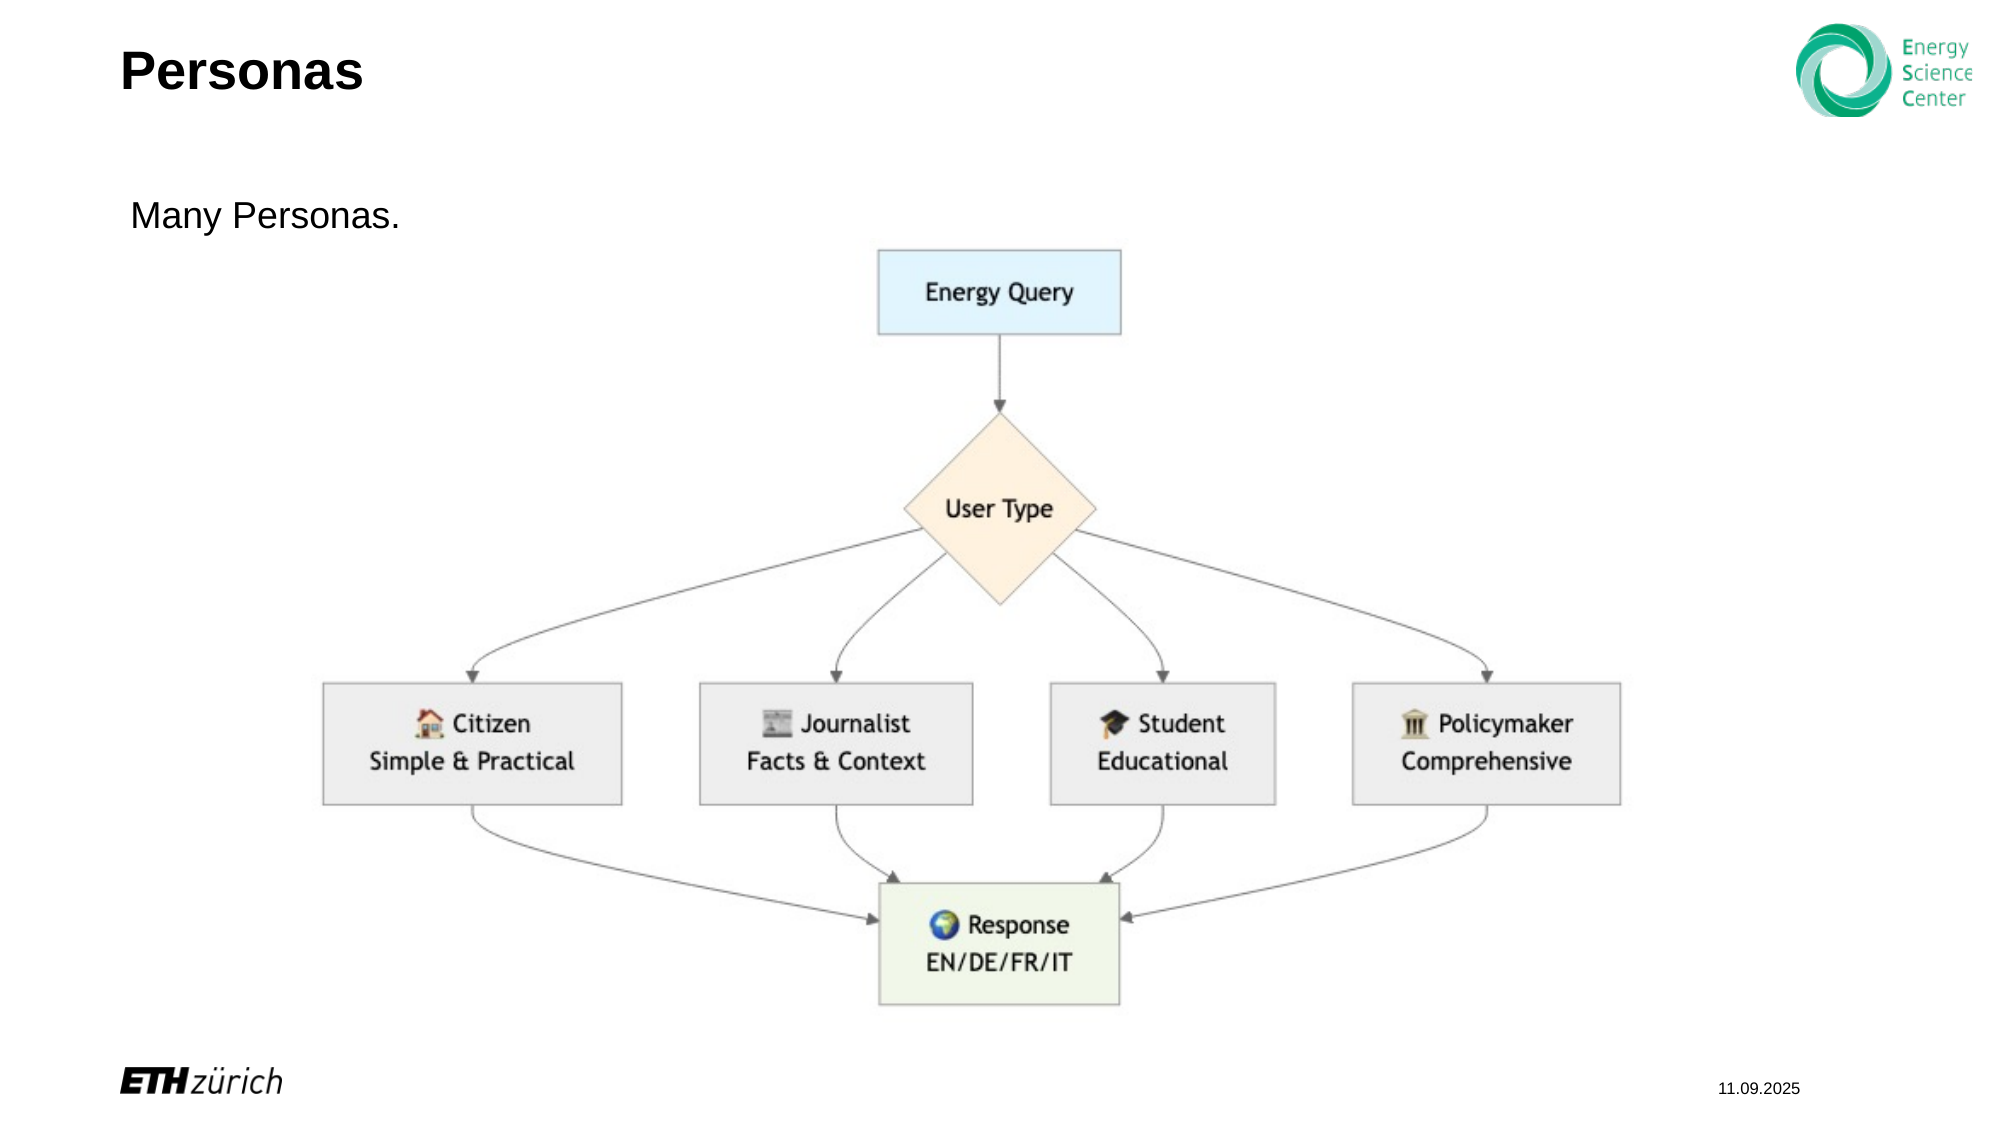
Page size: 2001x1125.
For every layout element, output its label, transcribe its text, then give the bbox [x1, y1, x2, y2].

picture [120, 1067, 282, 1094]
title Personas [120, 42, 1880, 191]
picture [311, 238, 1648, 1026]
list Many Personas. [130, 190, 1891, 324]
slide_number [1718, 1069, 1819, 1106]
